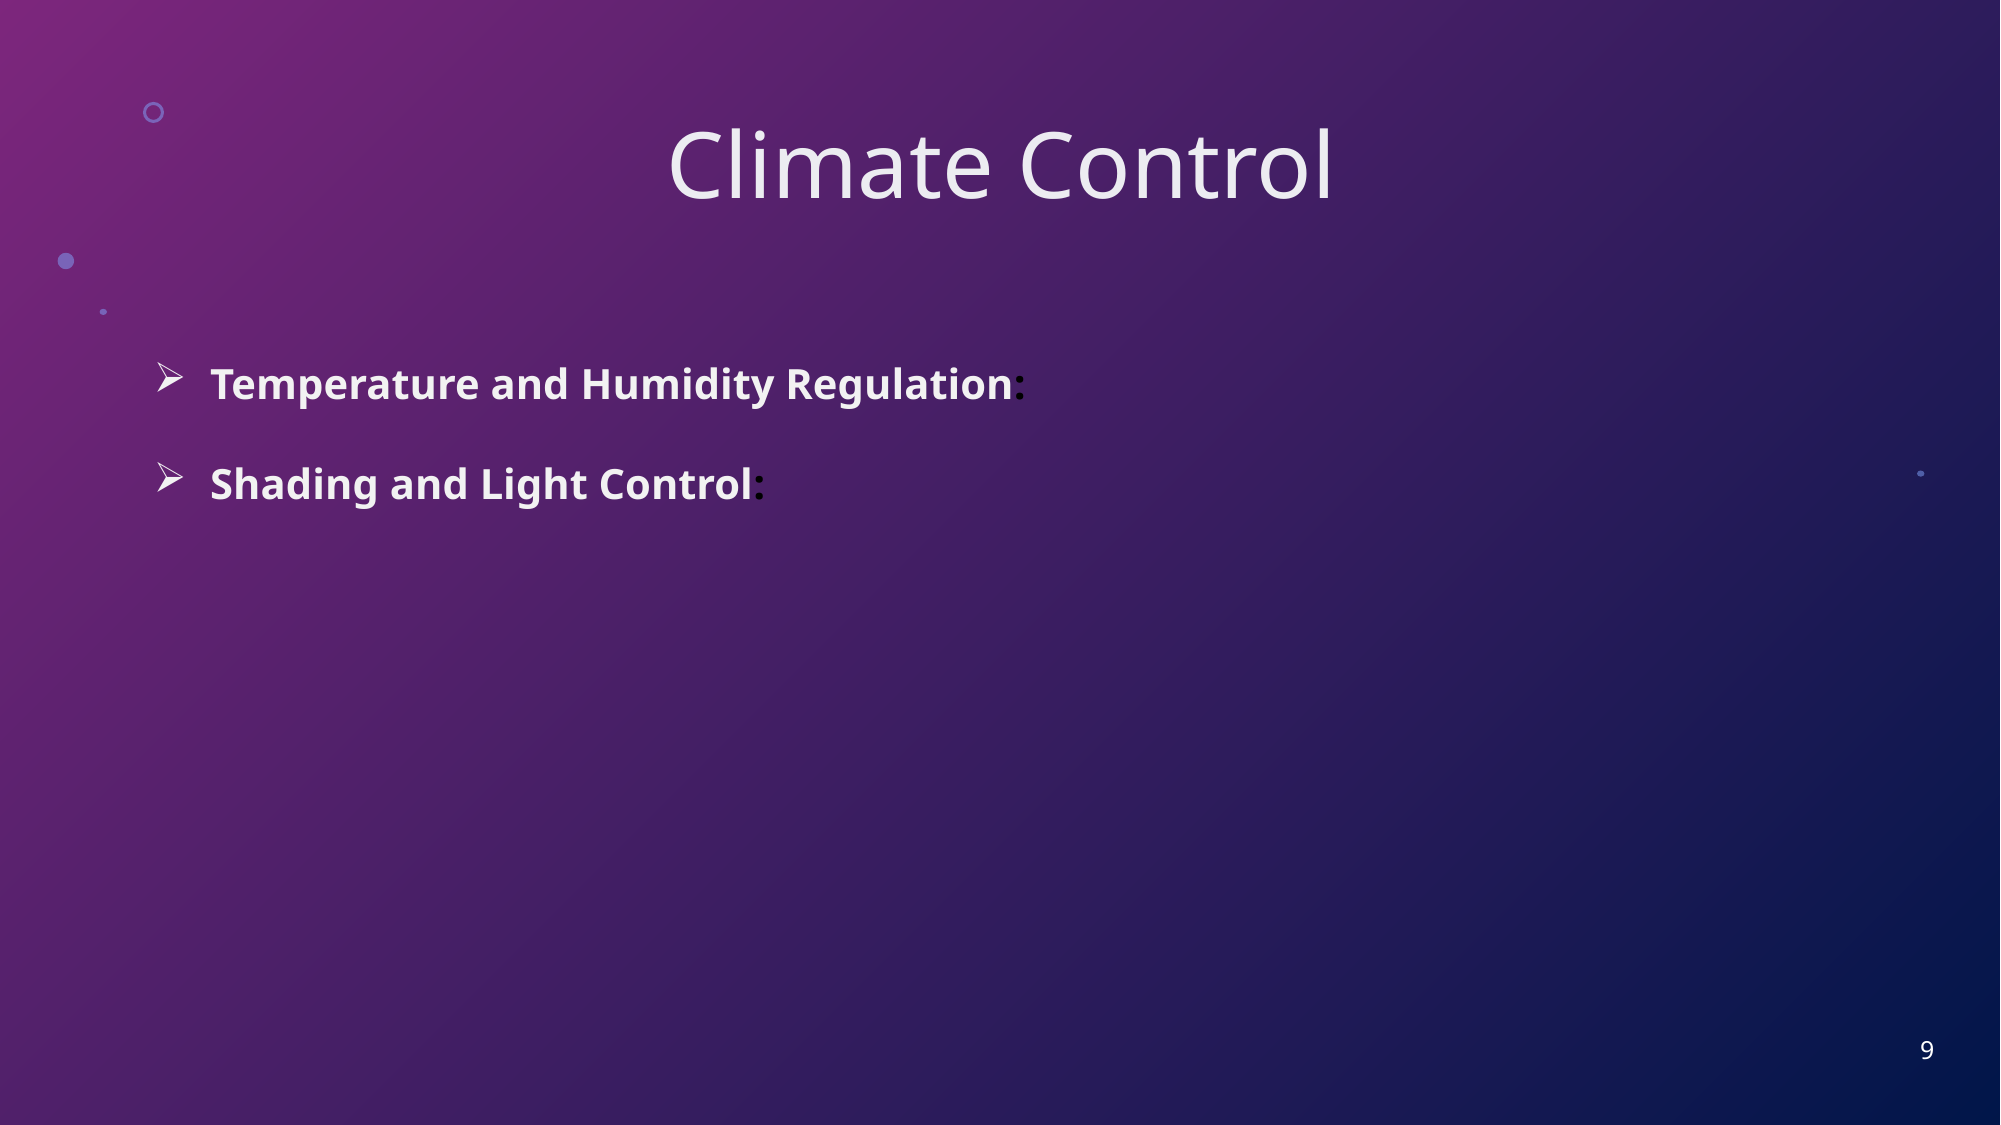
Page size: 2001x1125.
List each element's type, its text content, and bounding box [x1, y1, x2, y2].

text_box Temperature and Humidity Regulation: Shading and Light Control: [139, 350, 1887, 515]
slide_number 9 [1499, 1021, 1950, 1082]
title Climate Control [139, 59, 1865, 278]
